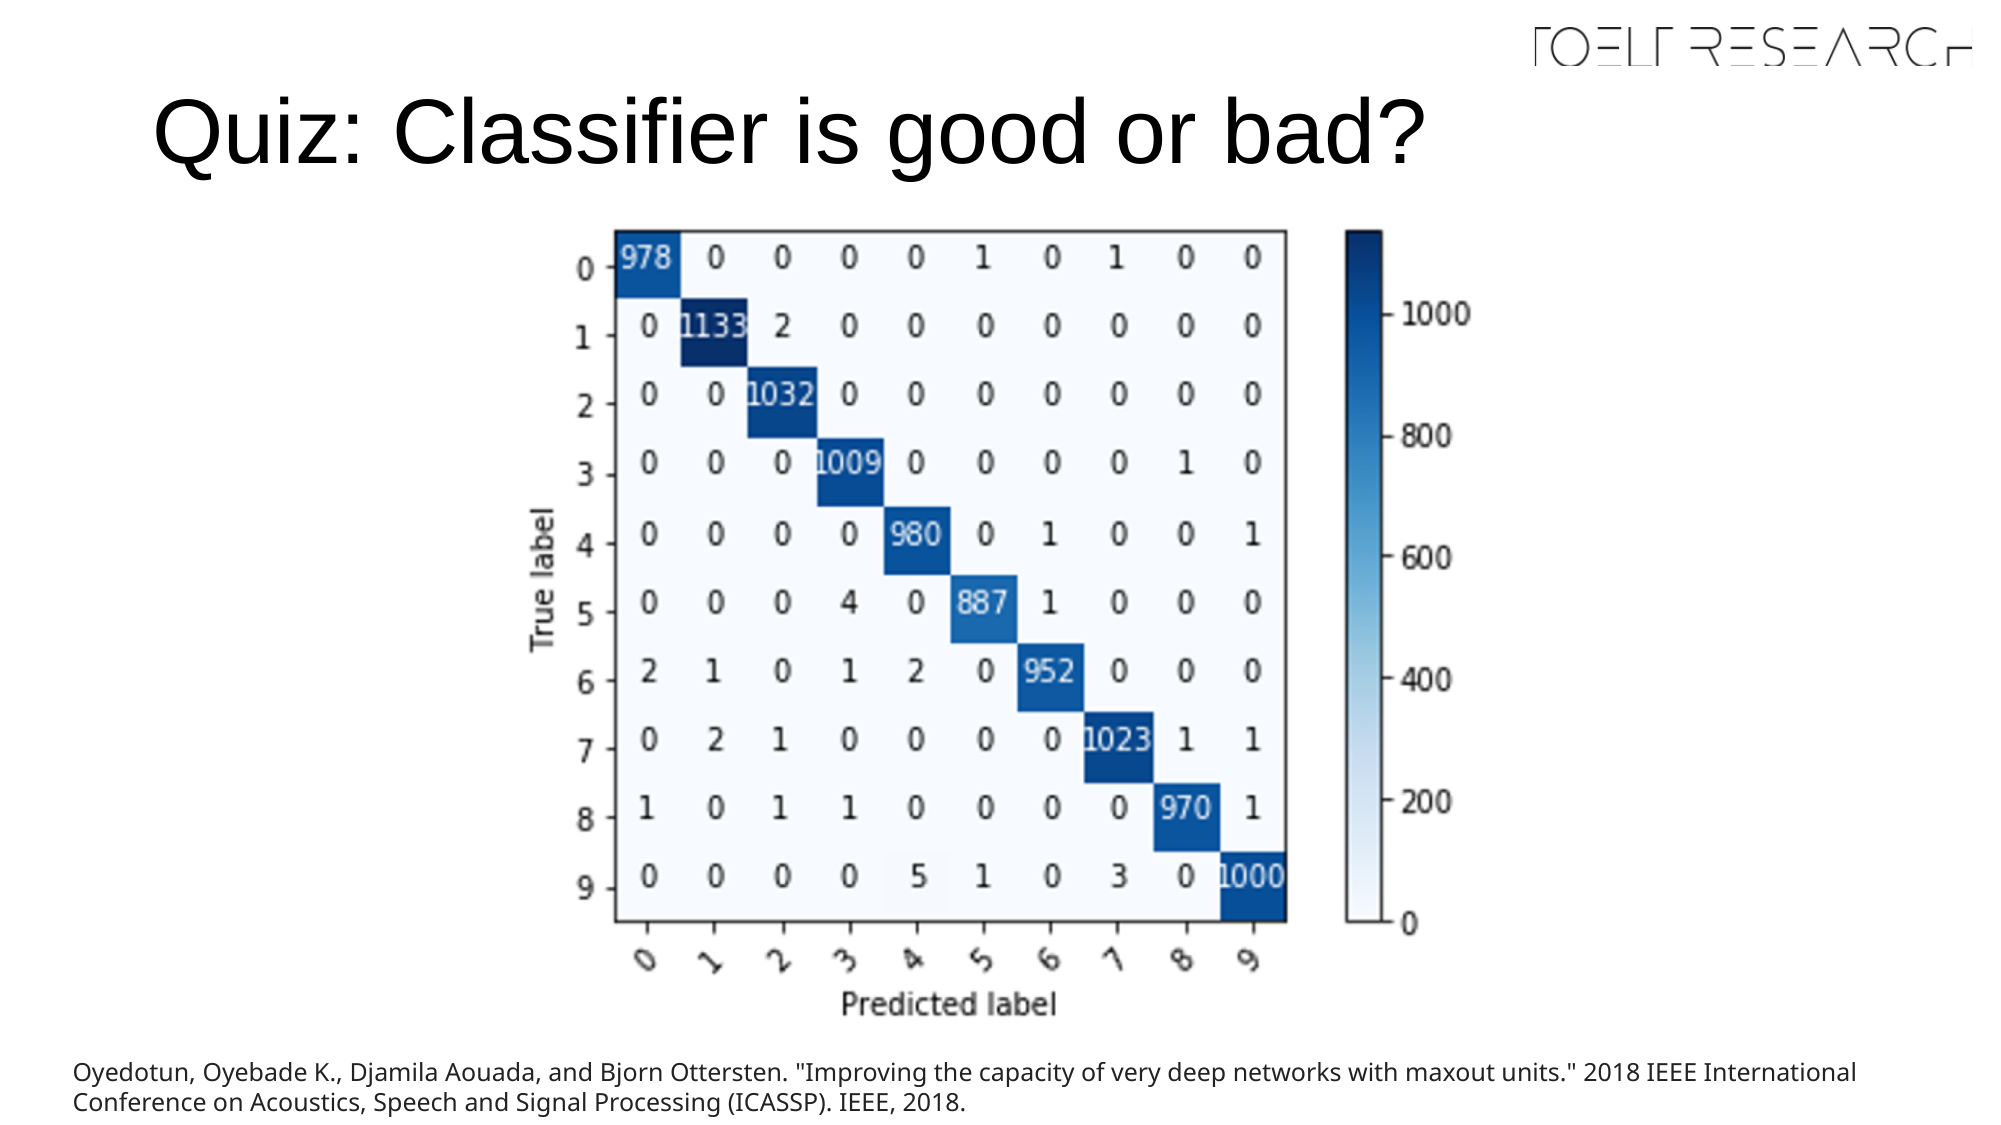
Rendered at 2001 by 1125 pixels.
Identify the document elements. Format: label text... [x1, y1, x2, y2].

text_box Oyedotun, Oyebade K., Djamila Aouada, and Bjorn Ottersten. "Improving the capacity of very deep networks with maxout units." 2018 IEEE International Conference on Acoustics, Speech and Signal Processing (ICASSP). IEEE, 2018. [57, 1049, 1943, 1124]
picture [509, 220, 1530, 1027]
text_box Quiz: Classifier is good or bad? [137, 24, 1863, 243]
